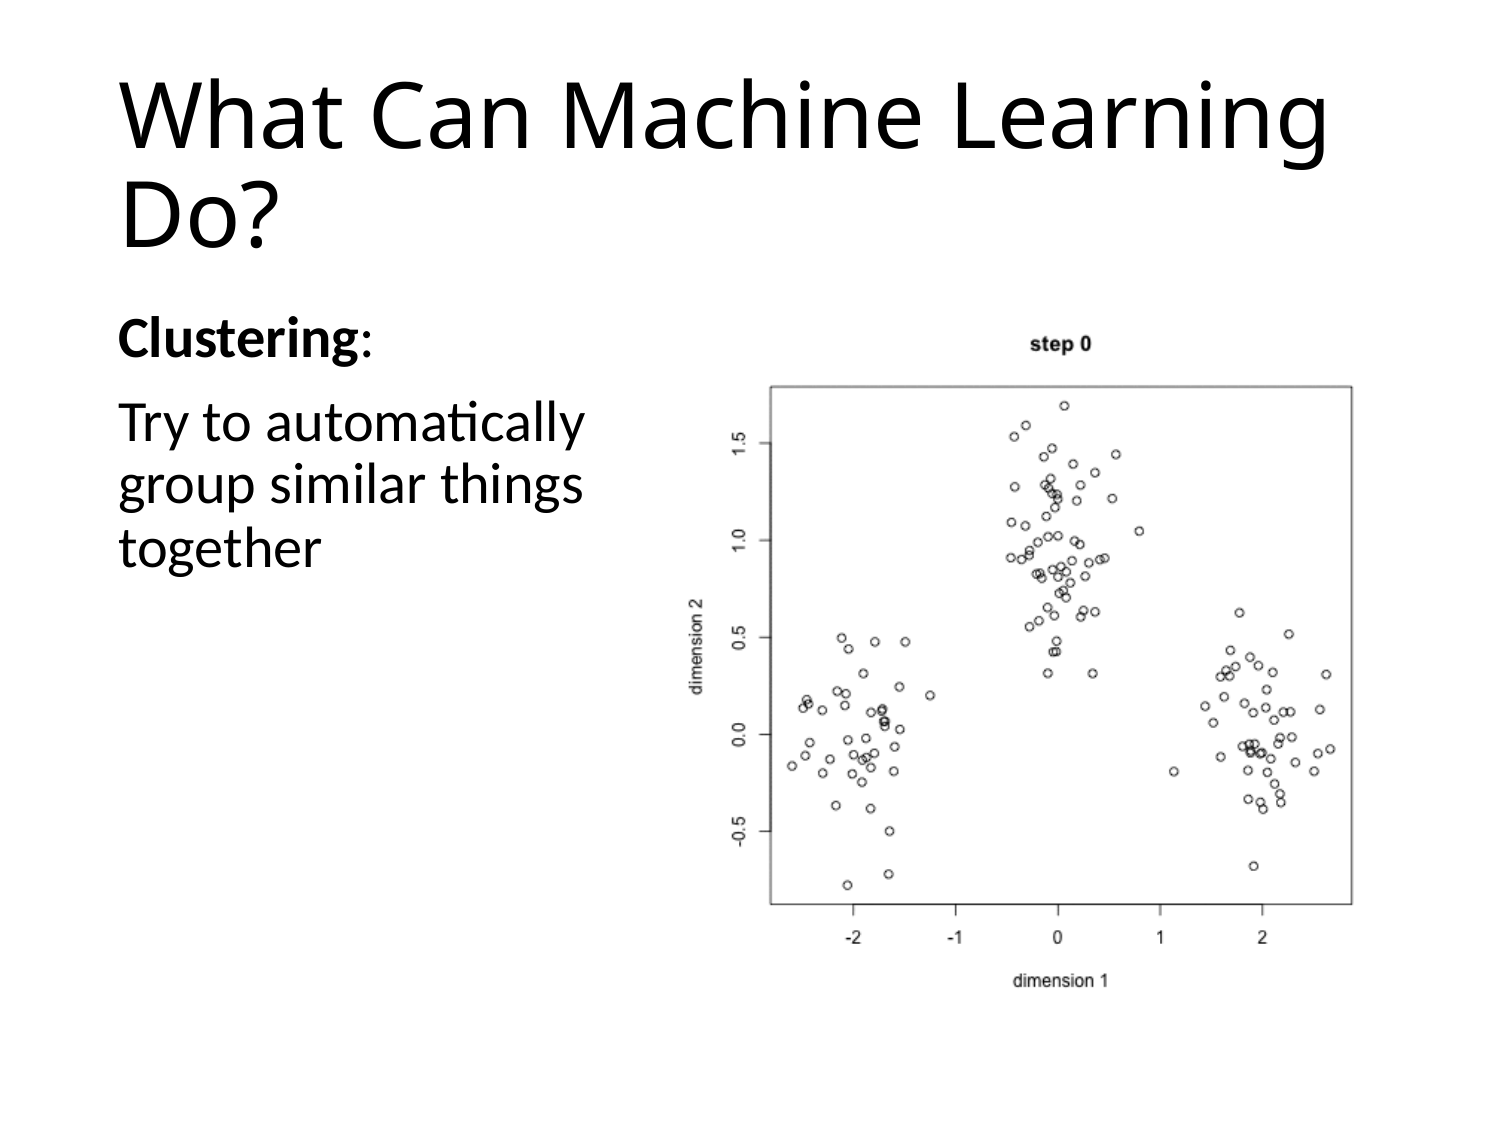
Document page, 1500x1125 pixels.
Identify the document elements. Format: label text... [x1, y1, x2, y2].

picture [683, 299, 1397, 1014]
list Clustering: Try to automatically group similar things together [103, 299, 683, 1014]
title What Can Machine Learning Do? [103, 59, 1397, 278]
